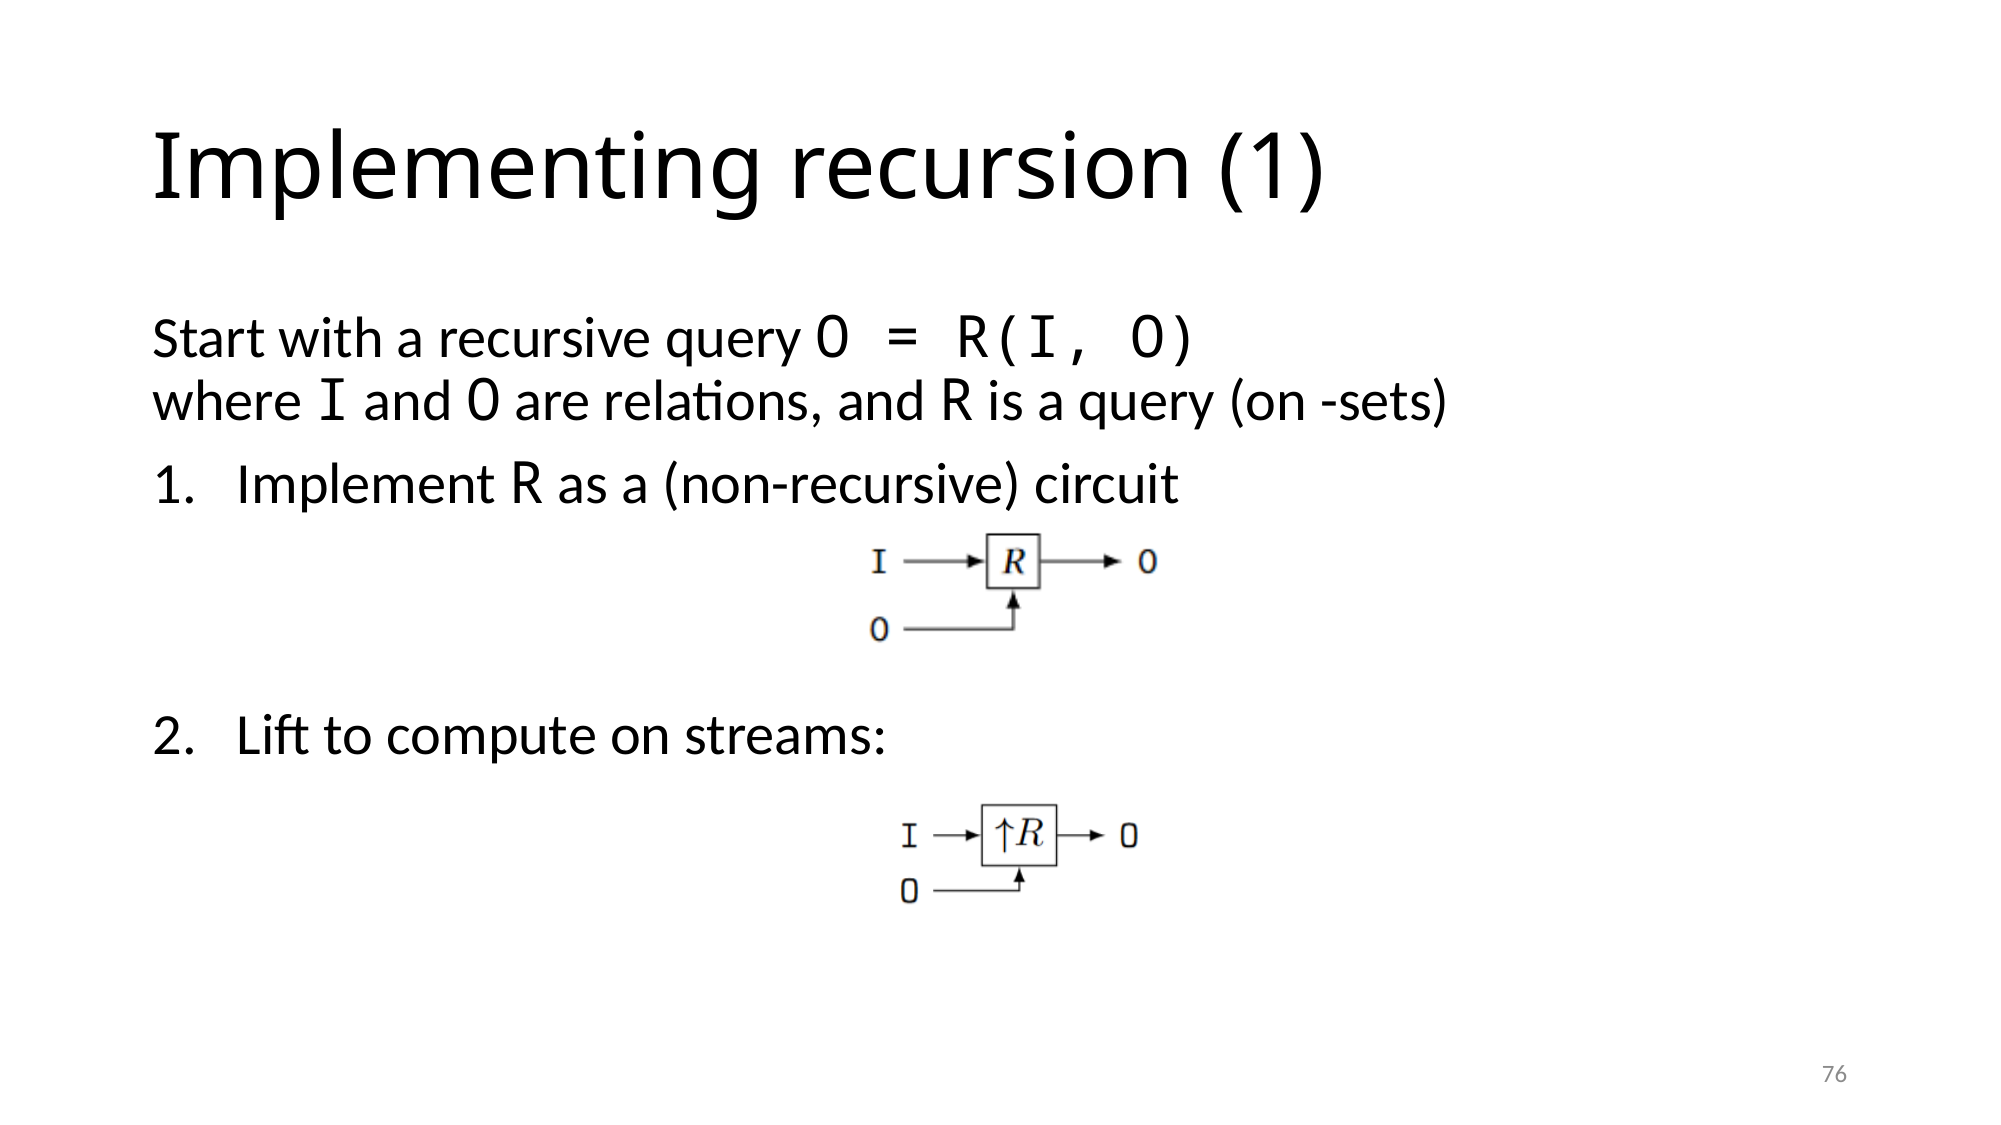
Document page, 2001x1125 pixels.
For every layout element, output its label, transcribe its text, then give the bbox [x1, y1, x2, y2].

title Implementing recursion (1) [137, 59, 1863, 278]
slide_number 76 [1798, 1042, 1863, 1103]
picture [840, 518, 1179, 659]
picture [840, 783, 1179, 933]
